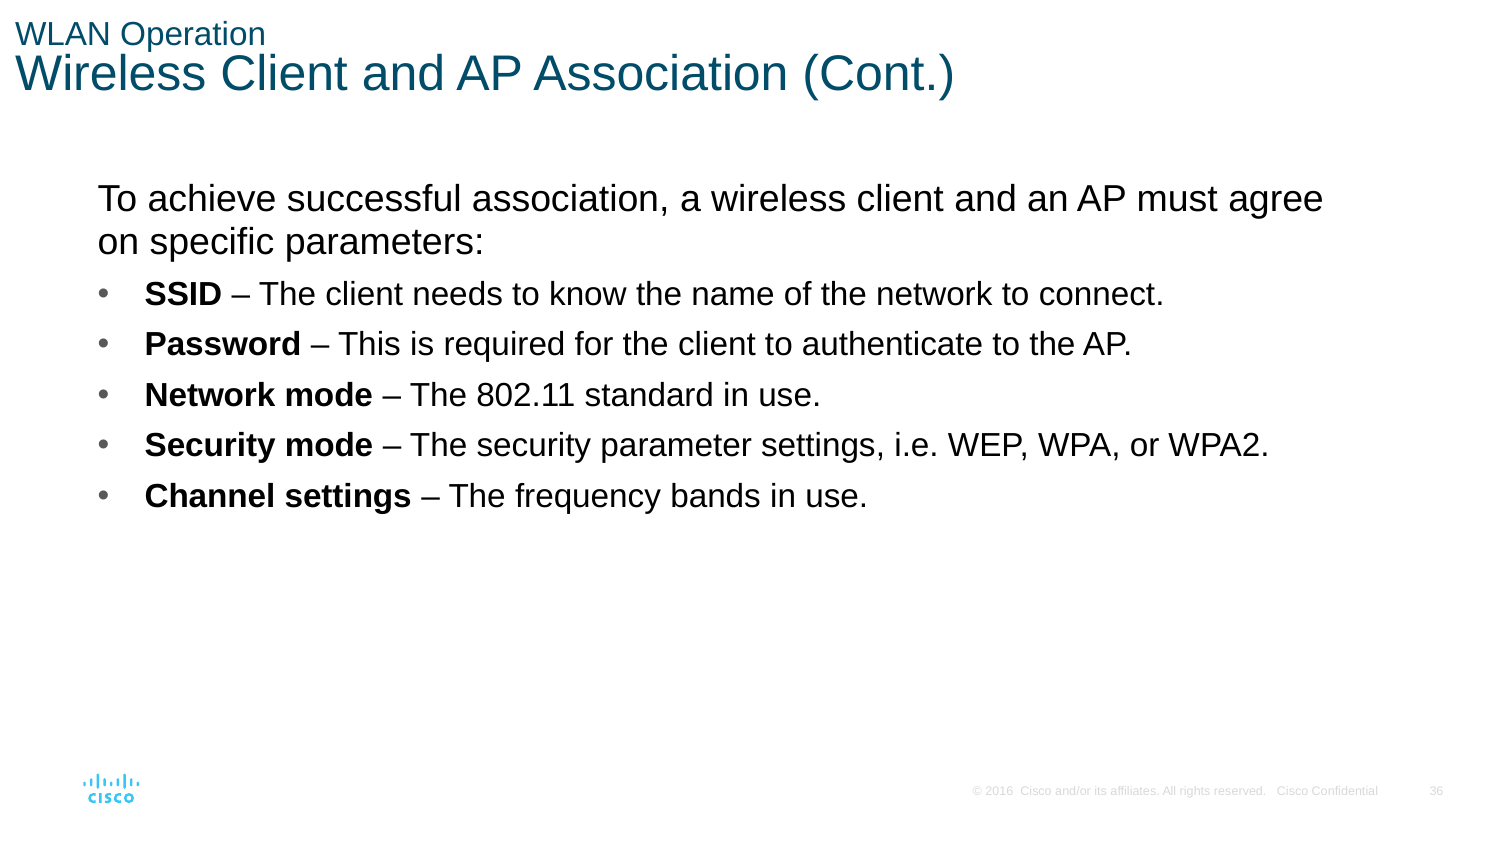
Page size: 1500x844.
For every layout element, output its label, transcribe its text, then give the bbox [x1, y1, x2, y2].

list To achieve successful association, a wireless client and an AP must agree on specific parameters: SSID – The client needs to know the name of the network to connect. Password – This is required for the client to authenticate to the AP. Network mode – The 802.11 standard in use. Security mode – The security parameter settings, i.e. WEP, WPA, or WPA2. Channel settings – The frequency bands in use. [70, 169, 1369, 597]
title WLAN Operation Wireless Client and AP Association (Cont.) [0, 0, 1369, 121]
